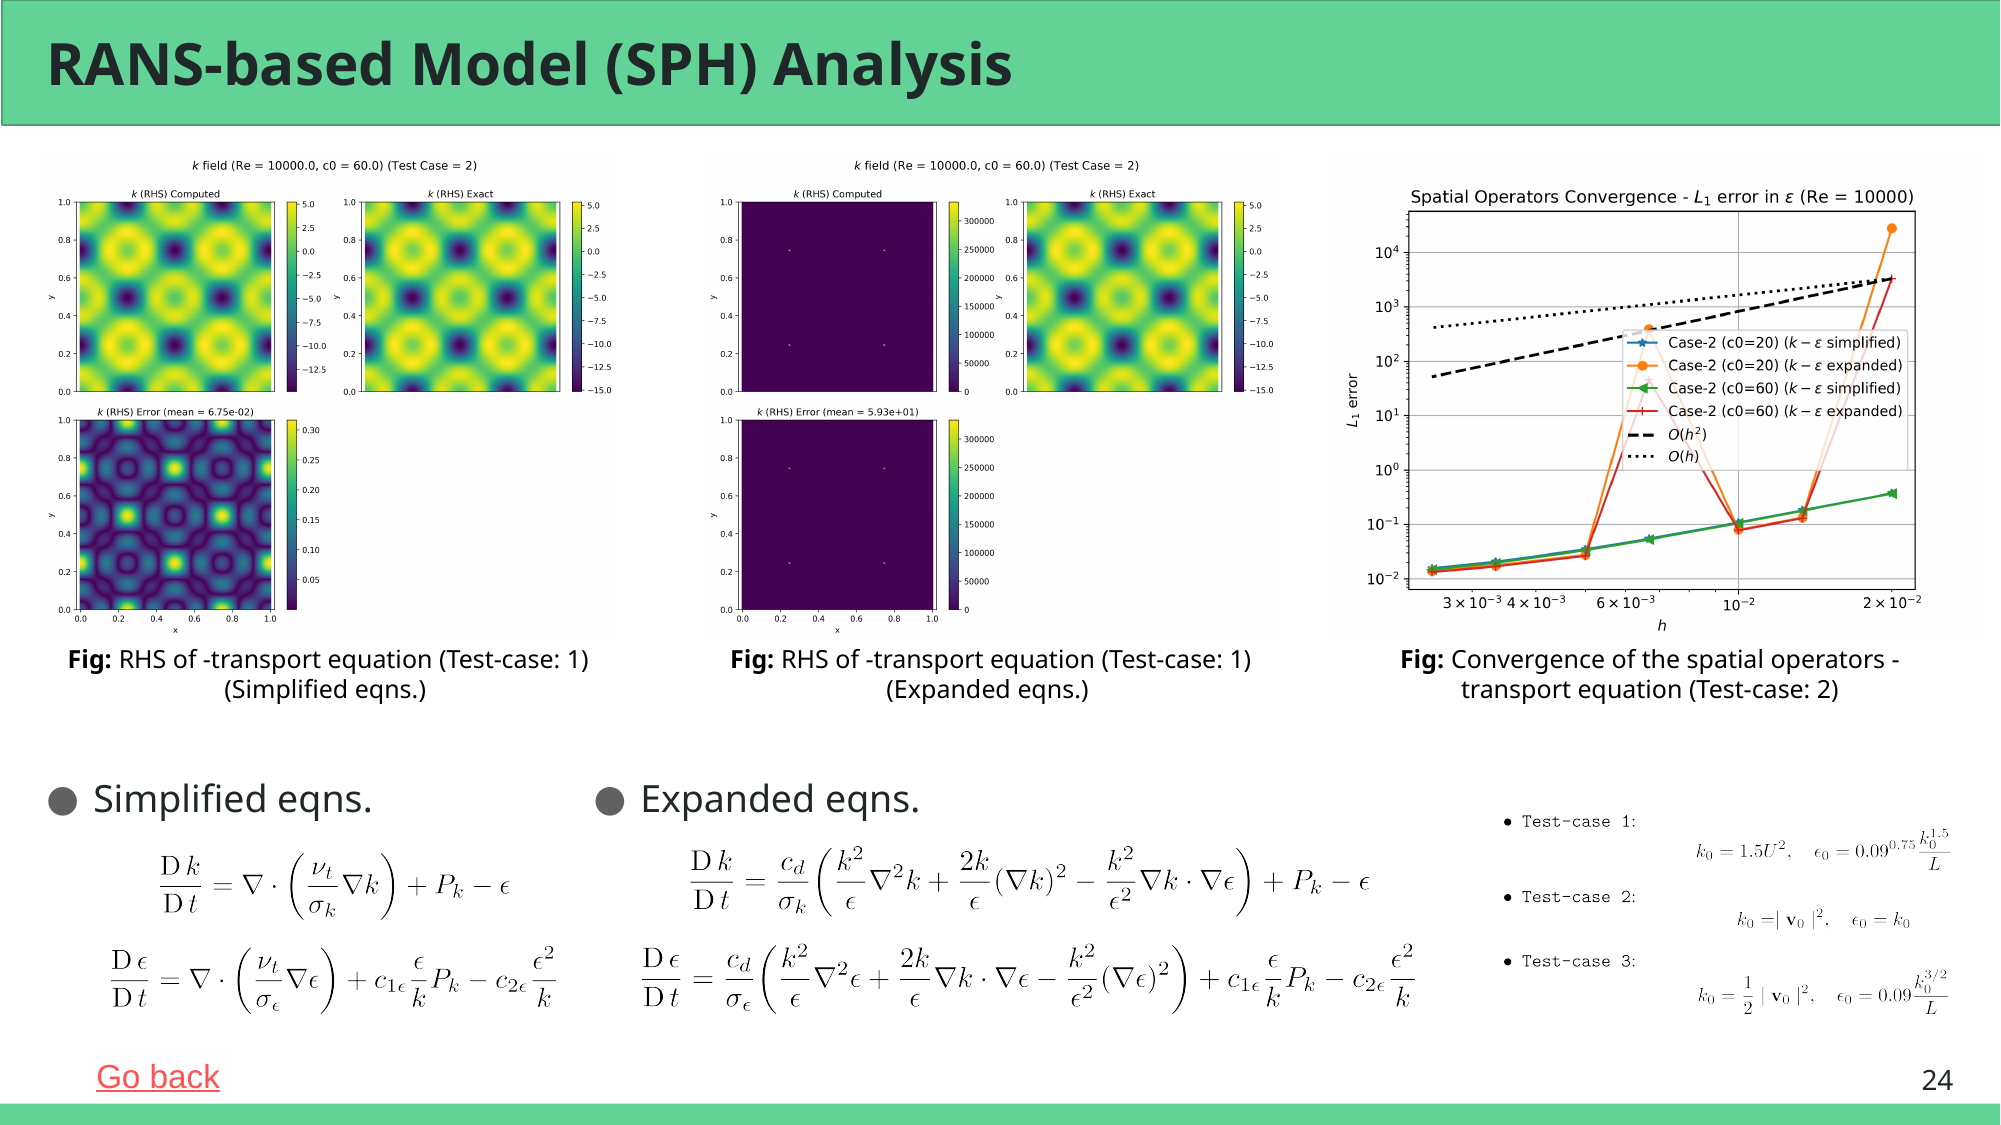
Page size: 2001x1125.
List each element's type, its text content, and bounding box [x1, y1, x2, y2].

text_box Go back [81, 1047, 466, 1103]
text_box [2, 0, 2000, 126]
text_box Expanded eqns. [573, 748, 1257, 1095]
picture [1503, 815, 1950, 1015]
picture [642, 846, 1416, 1015]
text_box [40, 152, 1981, 715]
slide_number 24 [1853, 1038, 1974, 1125]
picture [111, 853, 556, 1015]
list Simplified eqns. [26, 748, 573, 1095]
